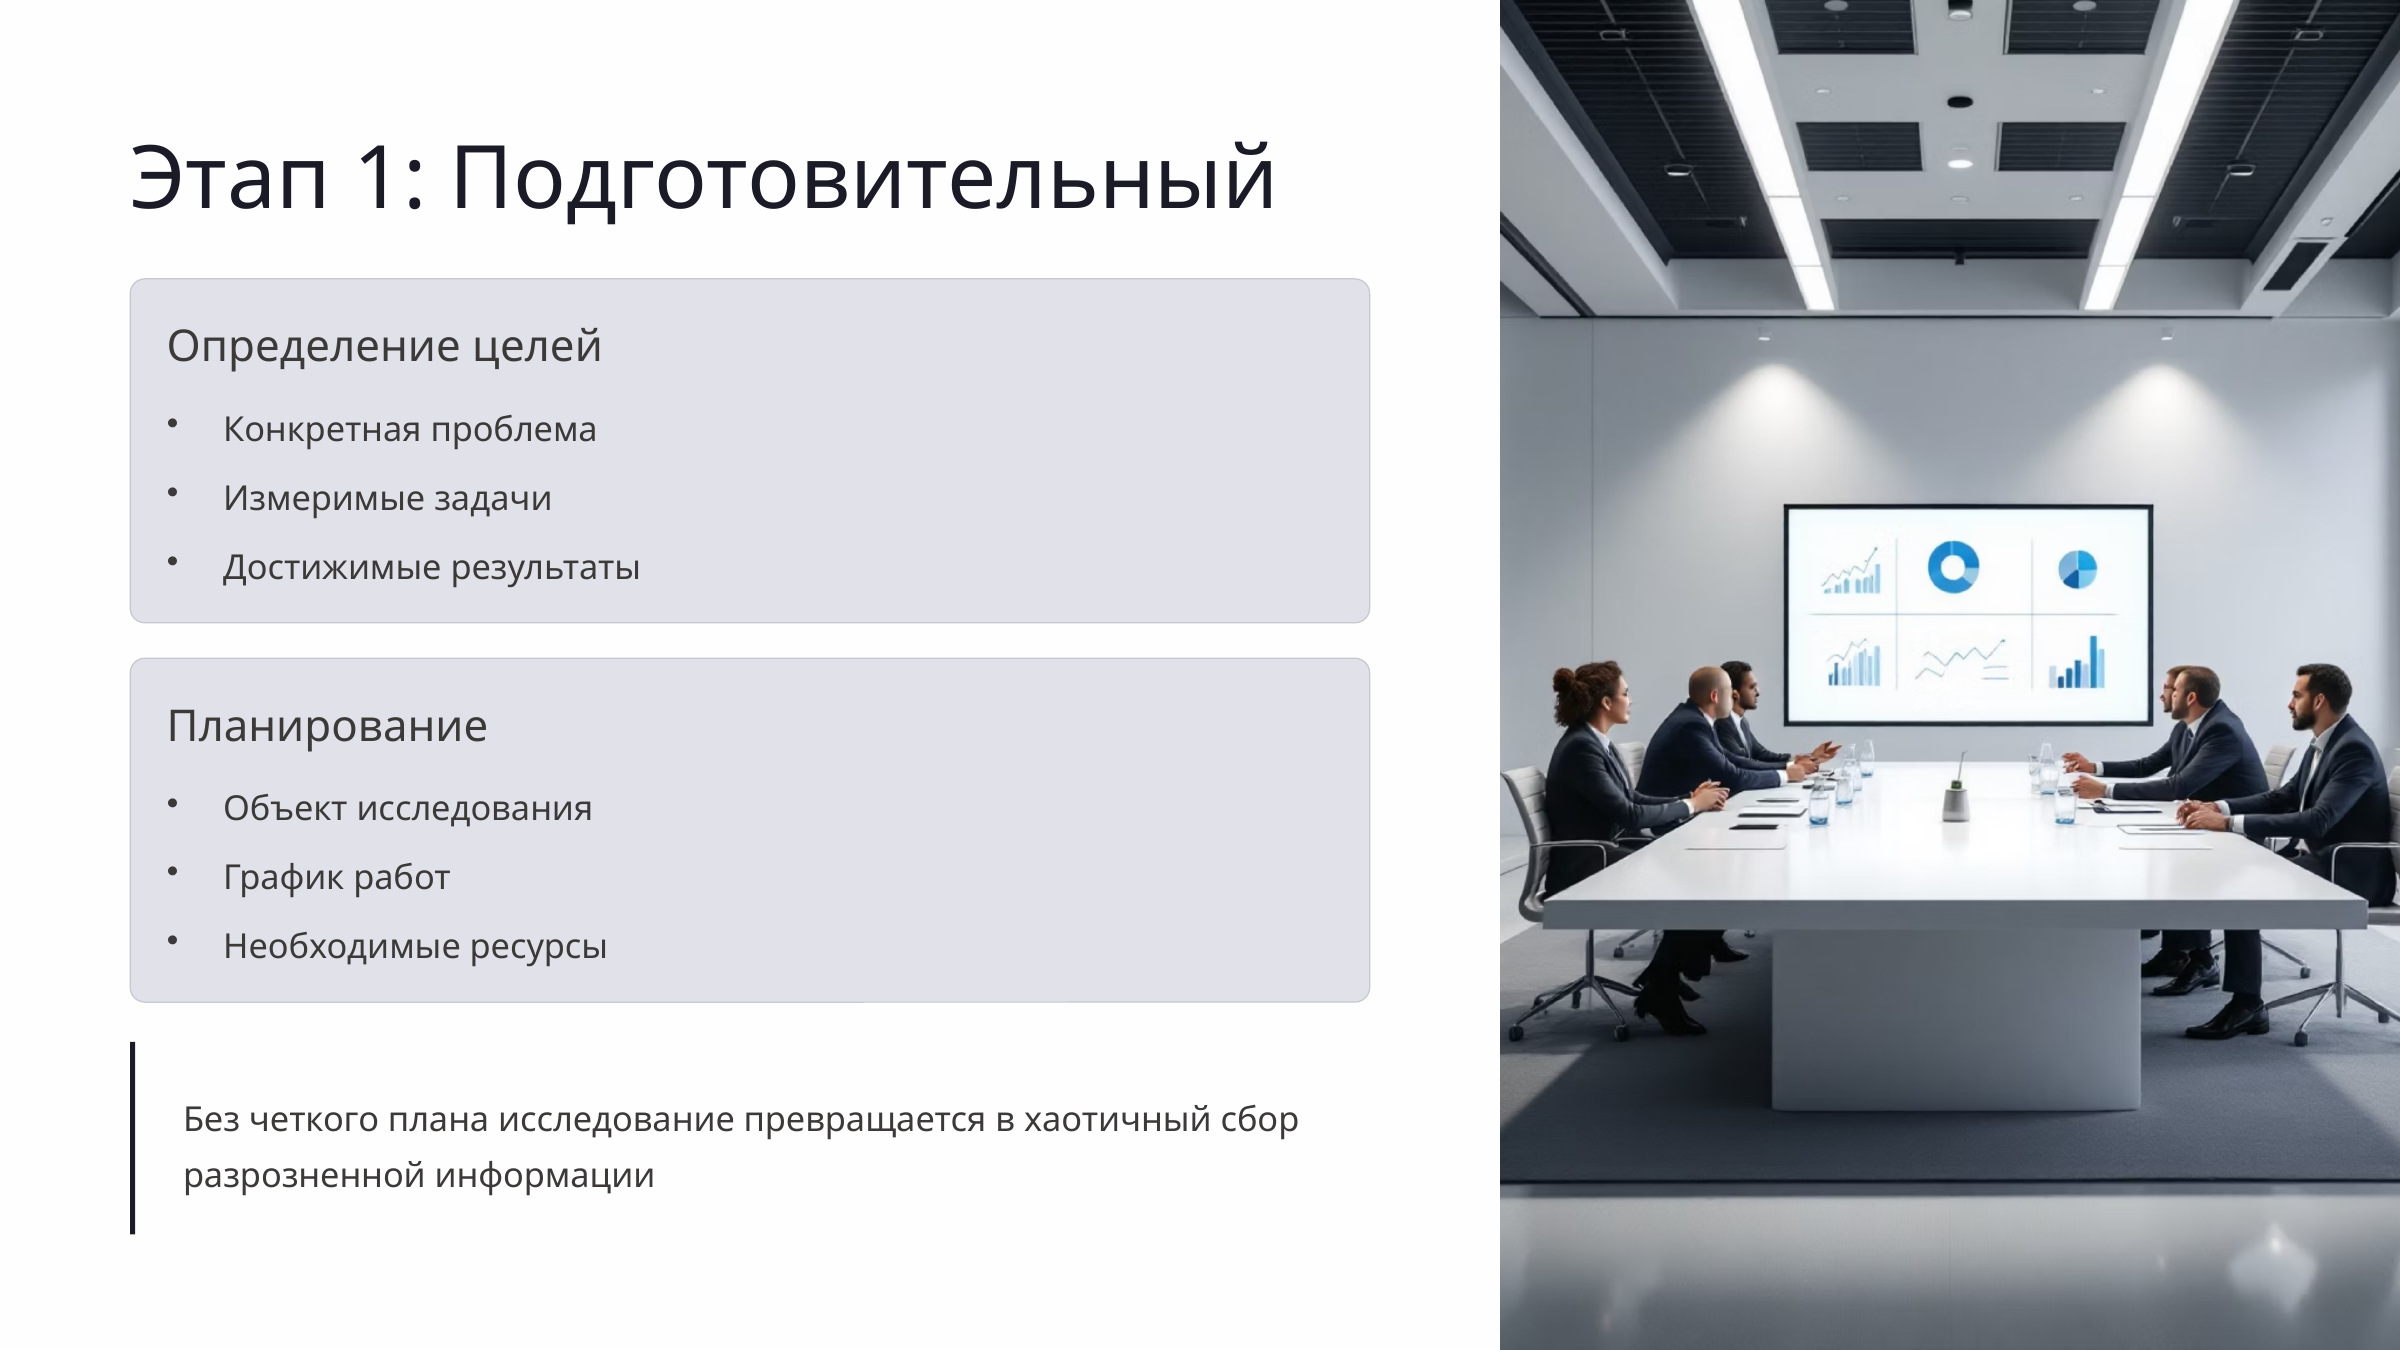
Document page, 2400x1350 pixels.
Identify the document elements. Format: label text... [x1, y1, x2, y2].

text_box Без четкого плана исследование превращается в хаотичный сбор разрозненной информации [183, 1081, 1370, 1195]
text_box [130, 1041, 136, 1235]
text_box Необходимые ресурсы [166, 908, 1334, 966]
text_box Объект исследования [166, 771, 1334, 828]
picture [1499, 0, 2400, 1350]
text_box Конкретная проблема [166, 391, 1334, 449]
text_box Планирование [166, 694, 609, 750]
text_box [130, 658, 1370, 1003]
text_box Достижимые результаты [166, 529, 1334, 587]
text_box Определение целей [166, 315, 609, 371]
text_box Этап 1: Подготовительный [130, 115, 1235, 226]
text_box [130, 278, 1370, 623]
text_box График работ [166, 840, 1334, 897]
text_box Измеримые задачи [166, 460, 1334, 518]
